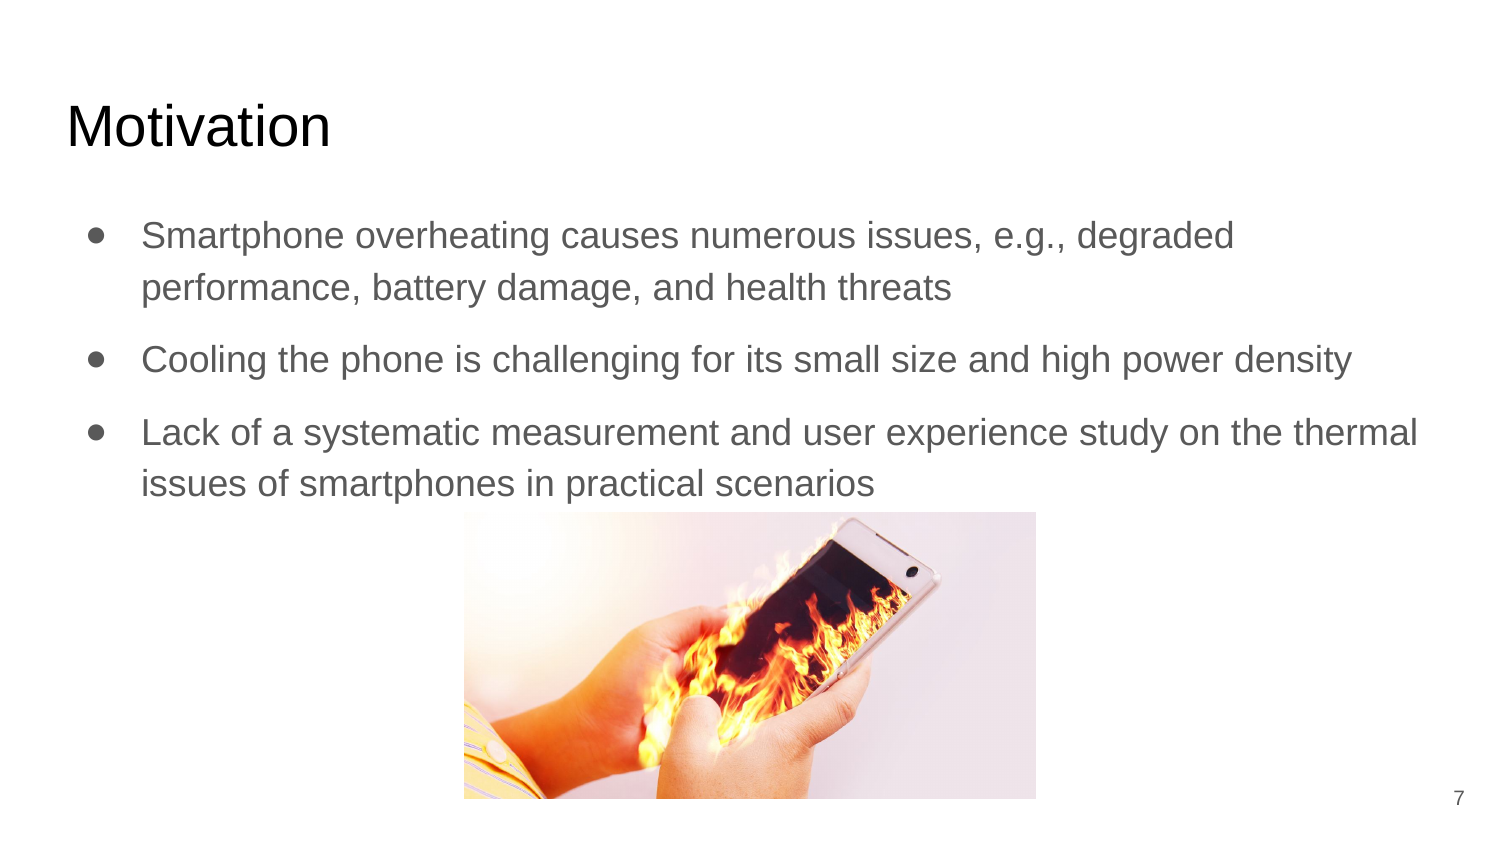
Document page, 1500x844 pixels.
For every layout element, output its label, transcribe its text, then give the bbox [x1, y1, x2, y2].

title Motivation [51, 72, 1449, 167]
slide_number ‹#› [1389, 764, 1480, 830]
picture [463, 512, 1036, 799]
list Smartphone overheating causes numerous issues, e.g., degraded performance, battery damage, and health threats Cooling the phone is challenging for its small size and high power density Lack of a systematic measurement and user experience study on the thermal issues of smartphones in practical scenarios [51, 189, 1449, 750]
